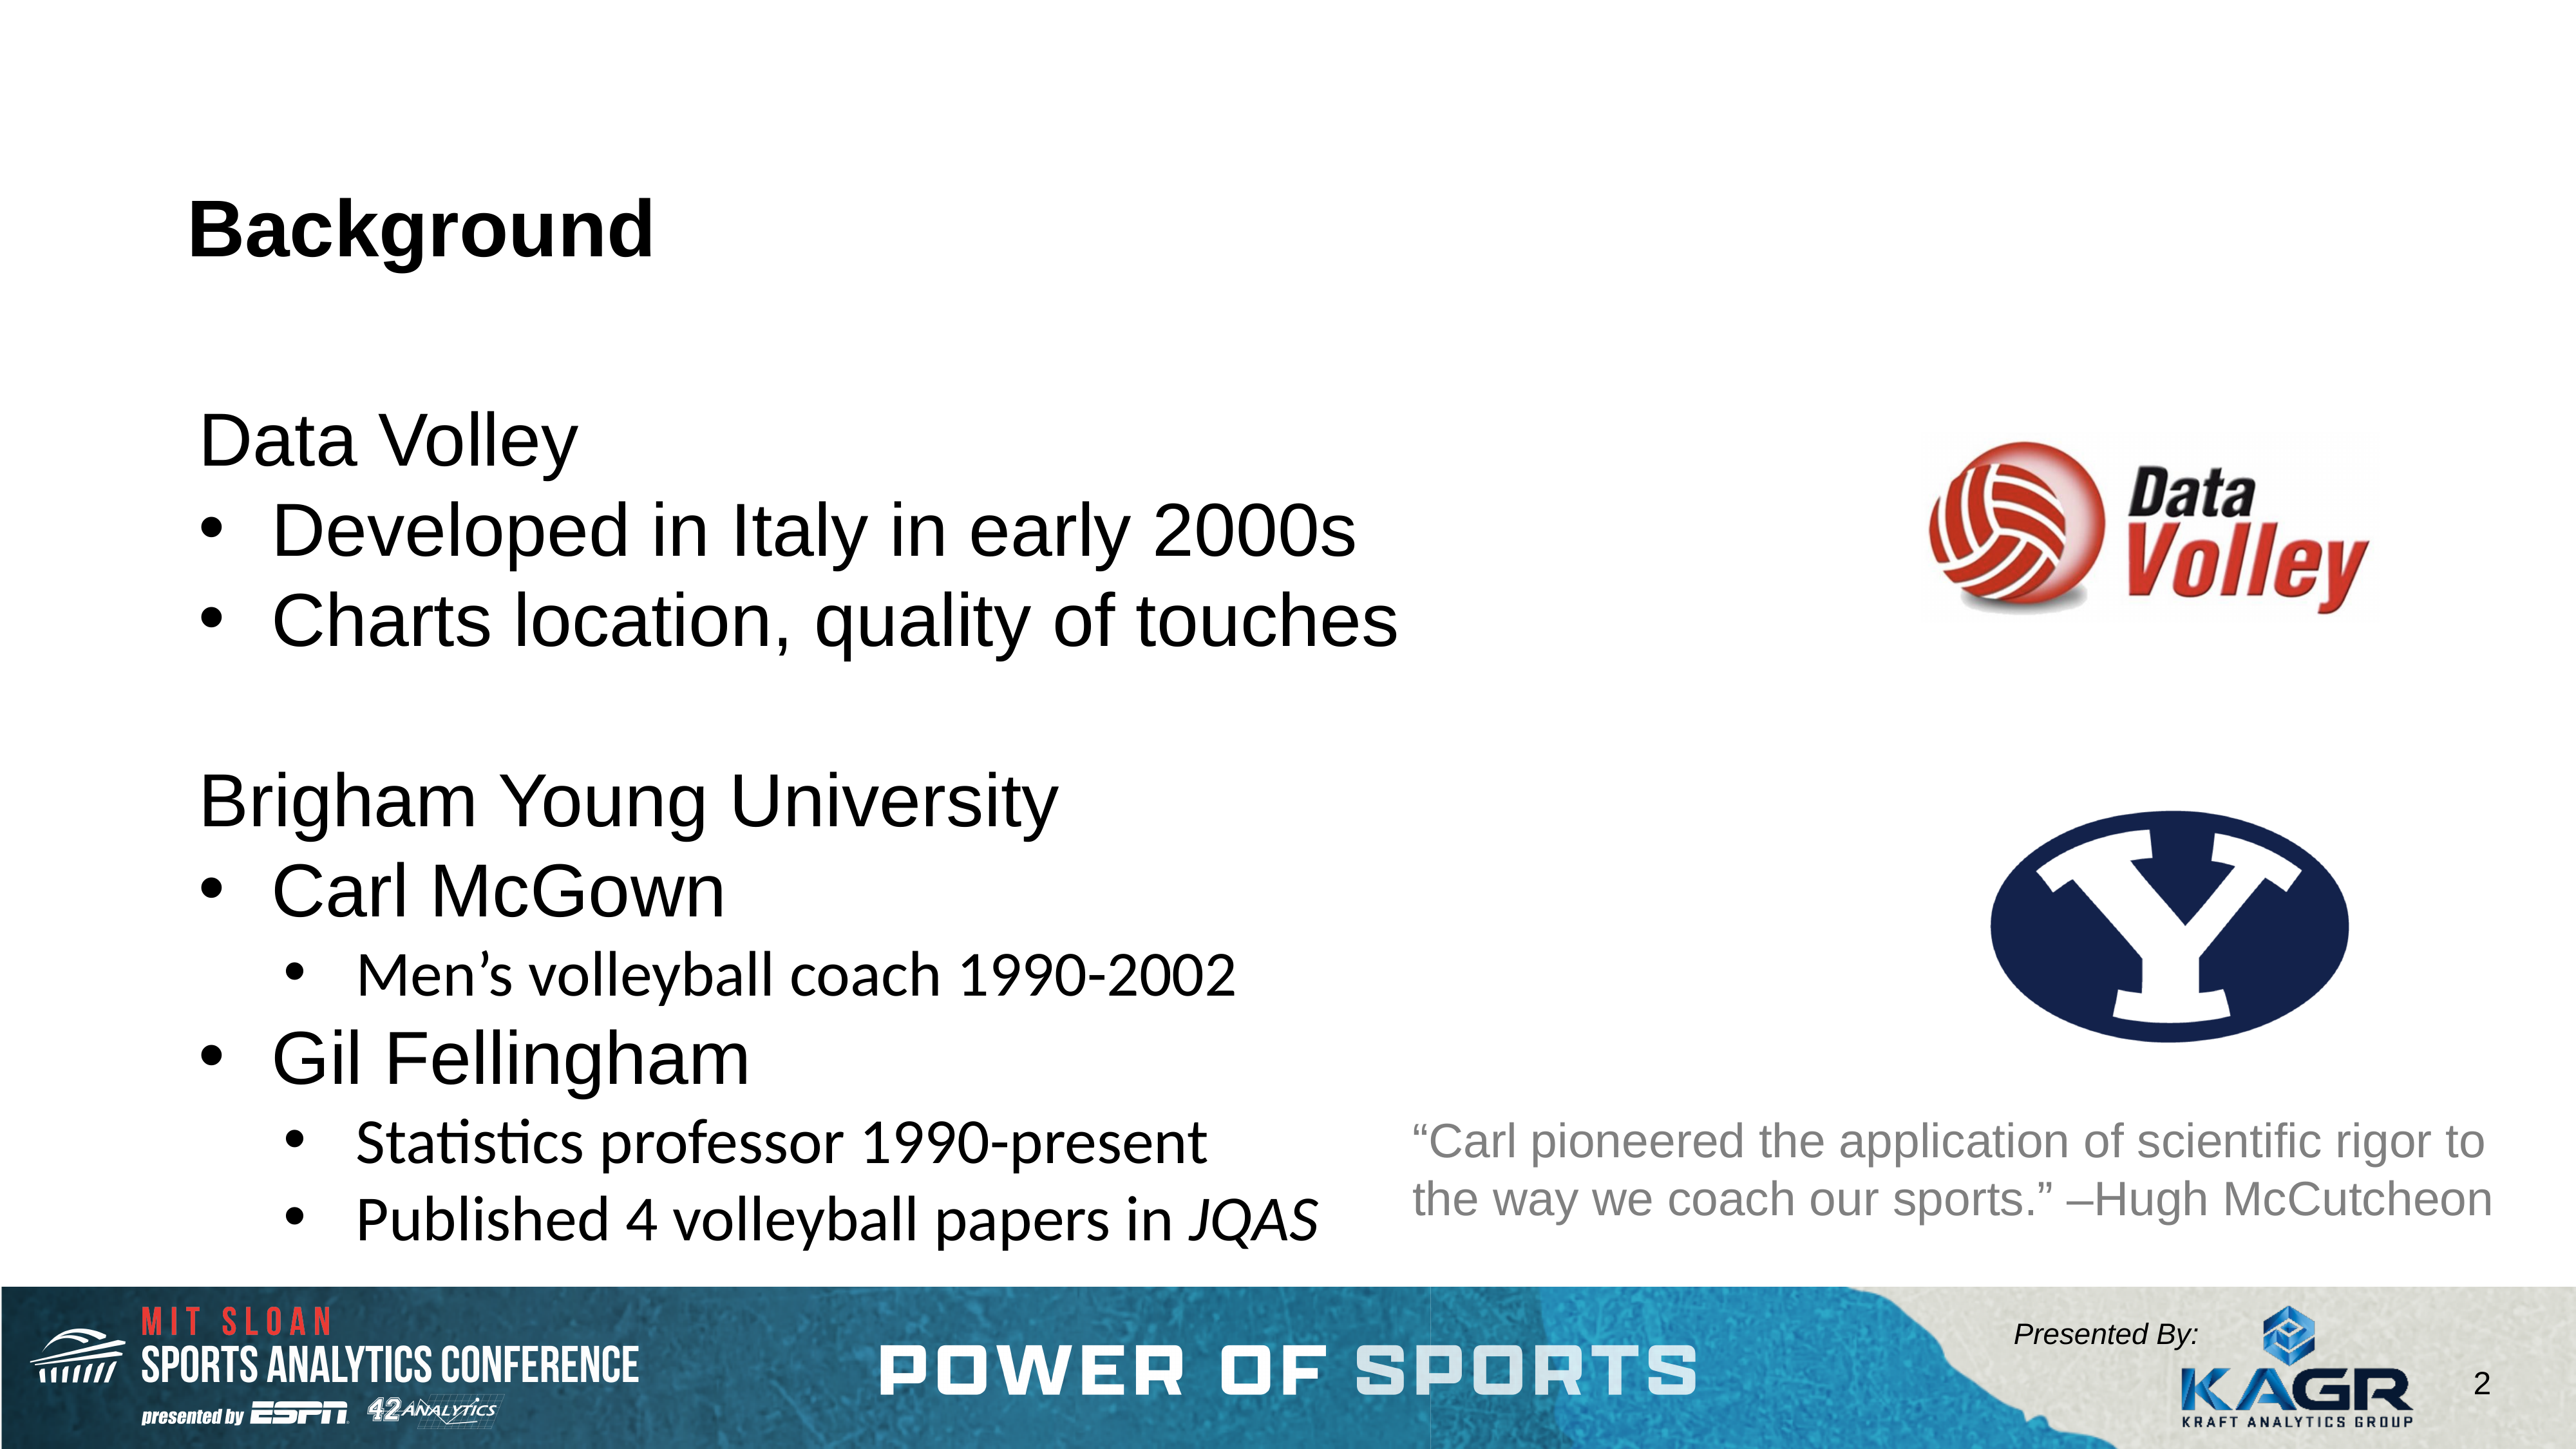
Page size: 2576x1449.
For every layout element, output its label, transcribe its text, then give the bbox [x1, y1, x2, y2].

picture [3, 1268, 2576, 1449]
picture [1990, 809, 2349, 1045]
title Background [177, 103, 2399, 357]
list Data Volley Developed in Italy in early 2000s Charts location, quality of touches Brigham Young University Carl McGown Men’s volleyball coach 1990-2002 Gil Fellingham Statistics professor 1990-present Published 4 volleyball papers in JQAS [177, 385, 1504, 1263]
slide_number 2 [1921, 1343, 2501, 1421]
picture [1921, 432, 2380, 624]
text_box “Carl pioneered the application of scientific rigor to the way we coach our sports.” –Hugh McCutcheon [1403, 1104, 2515, 1230]
